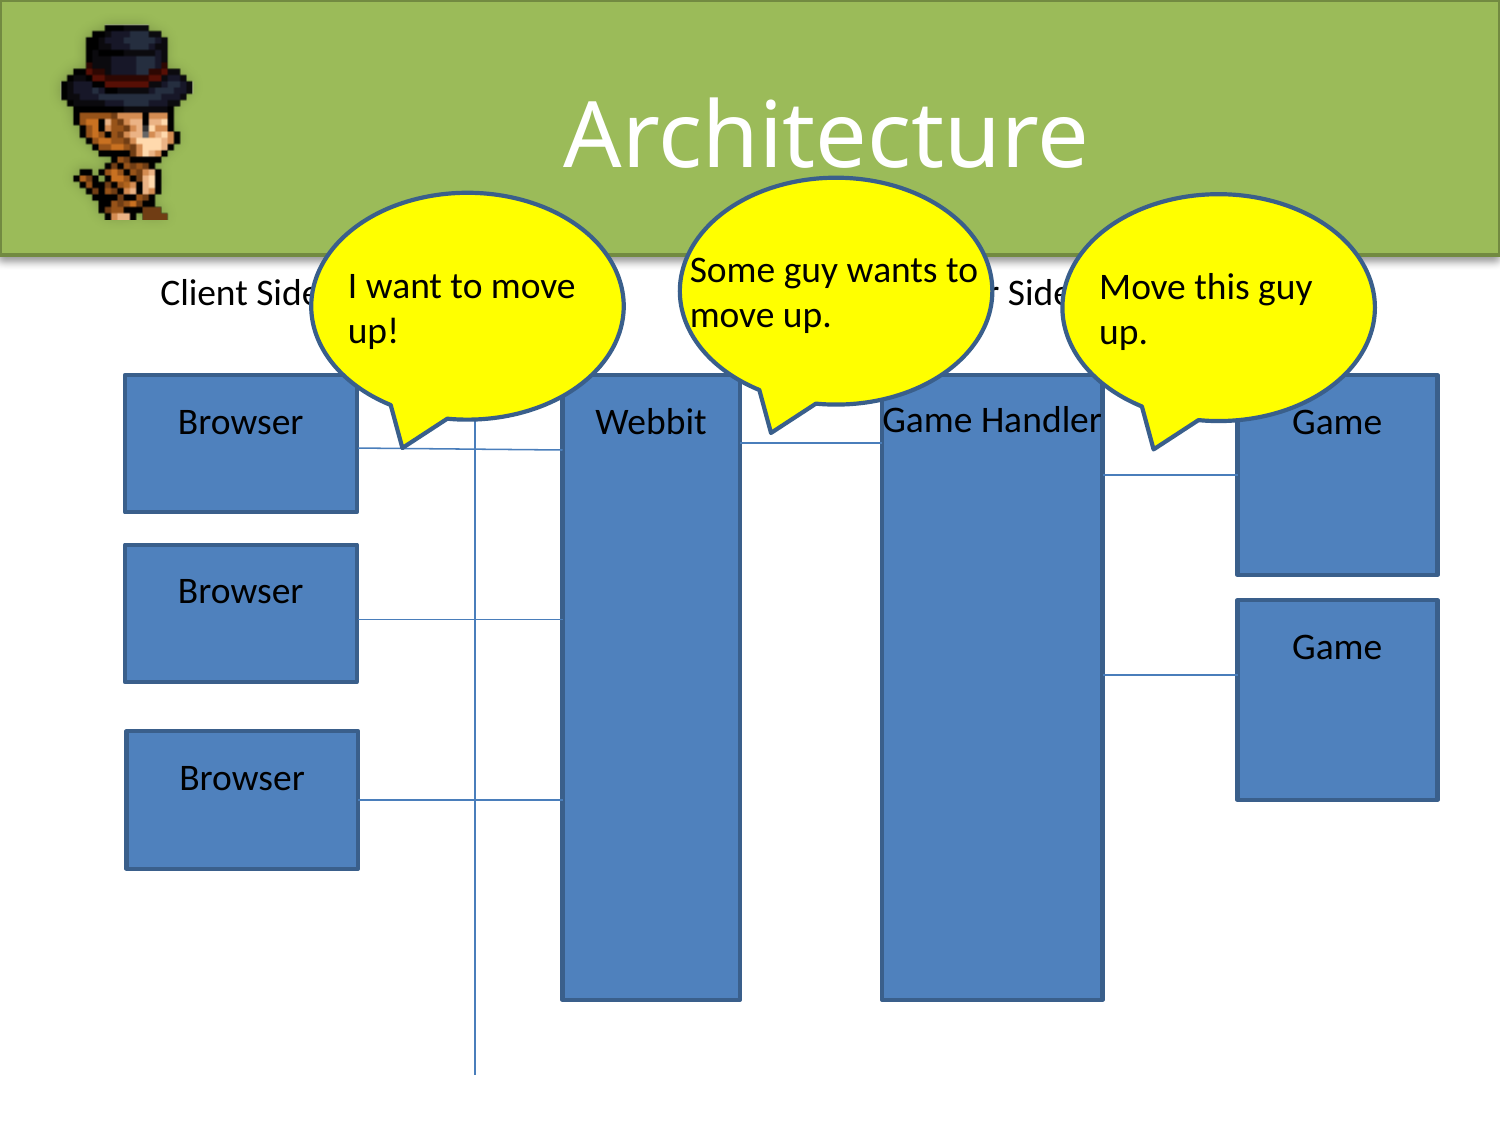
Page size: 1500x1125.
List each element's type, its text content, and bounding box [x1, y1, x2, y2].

text_box Client Side [145, 260, 321, 321]
text_box [1060, 192, 1378, 452]
text_box [560, 373, 742, 1002]
text_box [124, 729, 360, 871]
text_box [695, 175, 977, 238]
text_box [1235, 373, 1440, 577]
text_box [880, 448, 1105, 1002]
text_box Webbit [580, 389, 722, 450]
text_box [309, 190, 626, 446]
text_box Game [1277, 389, 1398, 450]
text_box Game [1277, 614, 1398, 675]
text_box Some guy wants to move up. [675, 238, 999, 343]
text_box Browser [164, 745, 321, 806]
text_box [927, 373, 1102, 387]
text_box [123, 373, 359, 514]
picture [30, 19, 231, 220]
text_box I want to move up! [333, 253, 602, 358]
text_box [694, 343, 978, 435]
text_box Browser [163, 559, 319, 619]
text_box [357, 447, 563, 451]
text_box Browser [163, 389, 319, 450]
text_box [1235, 598, 1440, 802]
text_box Move this guy up. [1084, 254, 1354, 360]
text_box Server Side [999, 260, 1073, 321]
text_box Game Handler [867, 387, 1118, 448]
title Architecture [265, 42, 1388, 220]
text_box [123, 543, 359, 684]
